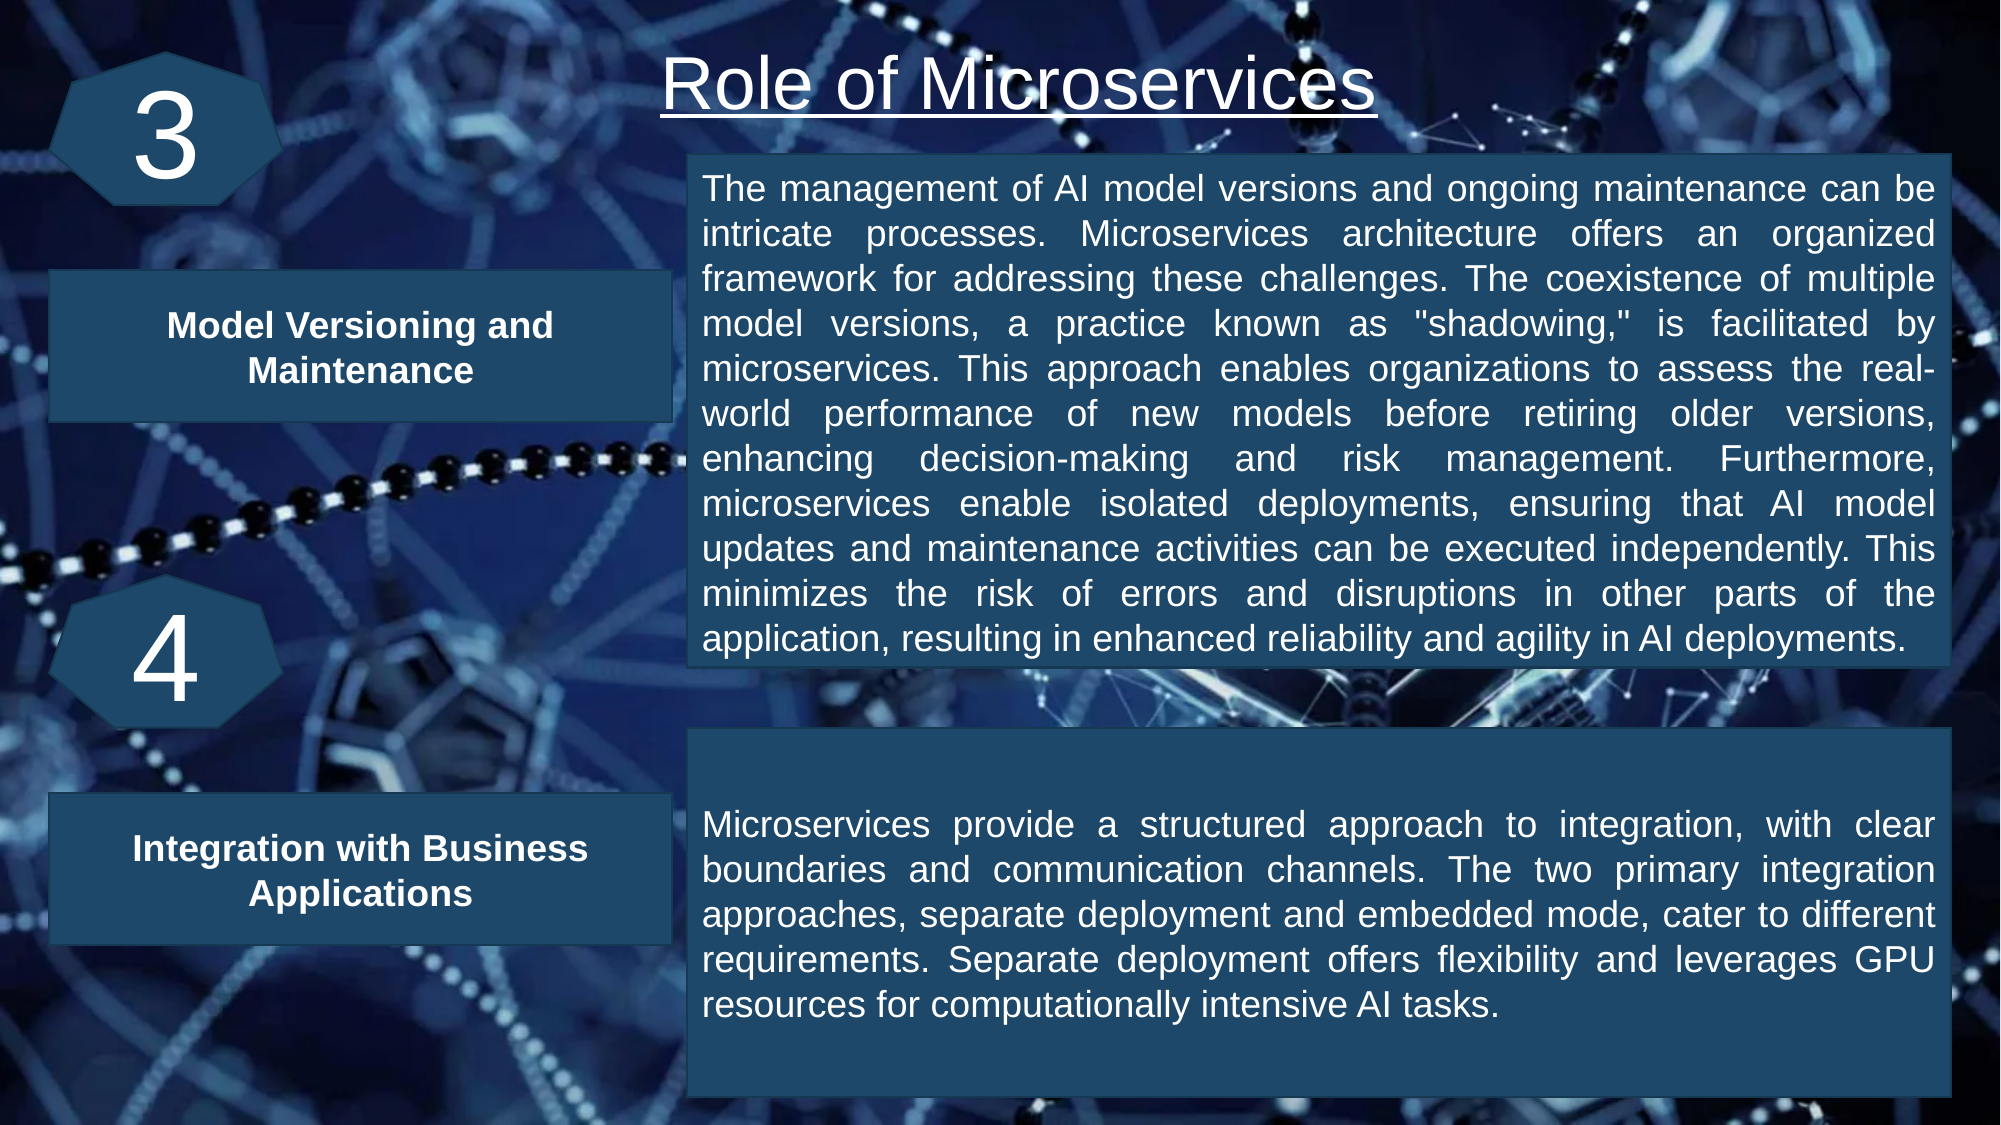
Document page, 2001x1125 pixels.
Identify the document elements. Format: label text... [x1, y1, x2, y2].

text_box Role of Microservices [519, 27, 1519, 133]
text_box Microservices provide a structured approach to integration, with clear boundaries and communication channels. The two primary integration approaches, separate deployment and embedded mode, cater to different requirements. Separate deployment offers flexibility and leverages GPU resources for computationally intensive AI tasks. [686, 727, 1952, 1098]
text_box Model Versioning and Maintenance [48, 269, 673, 423]
text_box Integration with Business Applications [48, 792, 673, 946]
text_box 3 [47, 51, 285, 207]
text_box The management of AI model versions and ongoing maintenance can be intricate processes. Microservices architecture offers an organized framework for addressing these challenges. The coexistence of multiple model versions, a practice known as "shadowing," is facilitated by microservices. This approach enables organizations to assess the real-world performance of new models before retiring older versions, enhancing decision-making and risk management. Furthermore, microservices enable isolated deployments, ensuring that AI model updates and maintenance activities can be executed independently. This minimizes the risk of errors and disruptions in other parts of the application, resulting in enhanced reliability and agility in AI deployments. [686, 153, 1952, 669]
picture [0, 0, 2001, 1125]
text_box 4 [47, 573, 285, 729]
